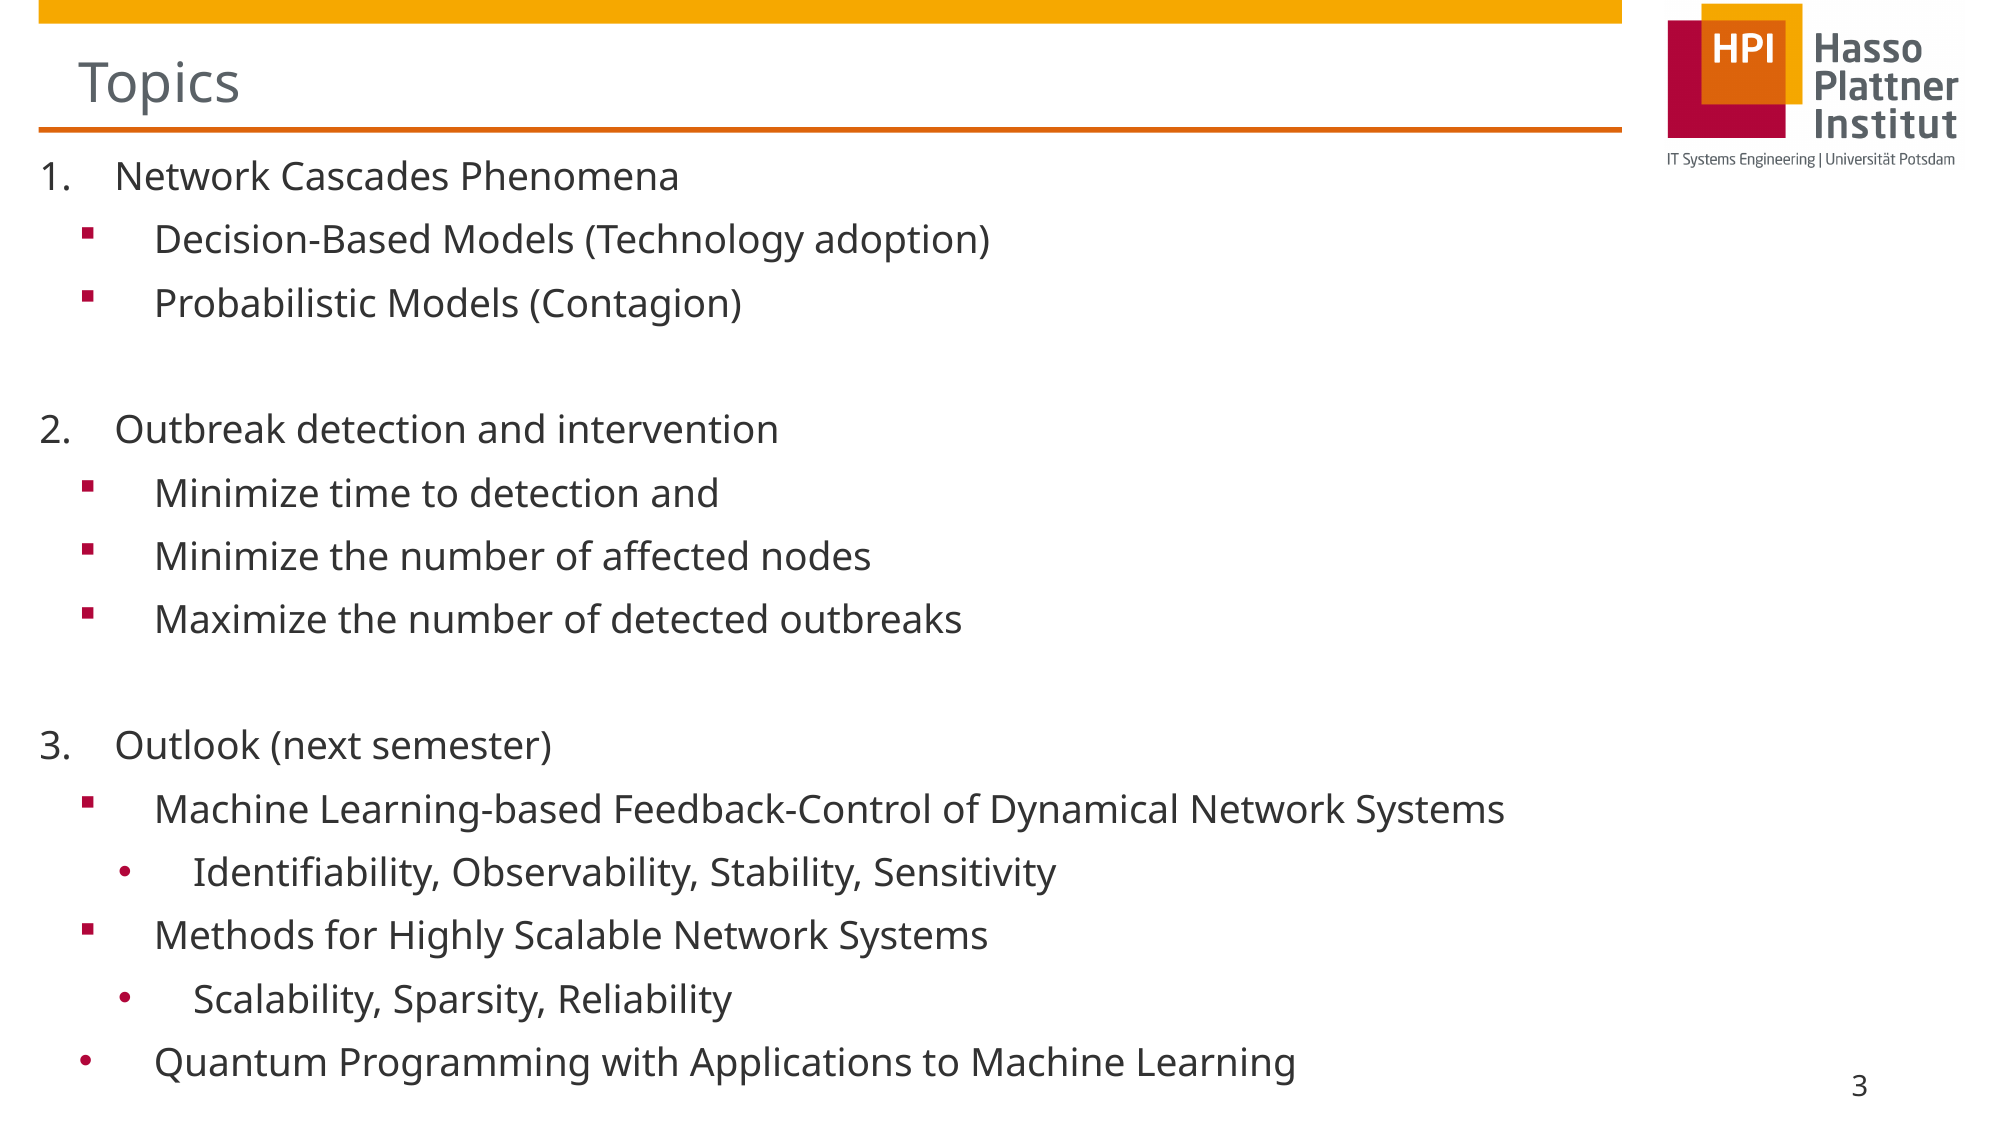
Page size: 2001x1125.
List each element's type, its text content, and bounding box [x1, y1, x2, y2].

list Network Cascades Phenomena Decision-Based Models (Technology adoption) Probabilistic Models (Contagion) Outbreak detection and intervention Minimize time to detection and Minimize the number of affected nodes Maximize the number of detected outbreaks Outlook (next semester) Machine Learning-based Feedback-Control of Dynamical Network Systems Identifiability, Observability, Stability, Sensitivity Methods for Highly Scalable Network Systems Scalability, Sparsity, Reliability Quantum Programming with Applications to Machine Learning [39, 151, 1961, 1095]
slide_number 3 [1834, 1064, 1961, 1107]
picture [1664, 0, 1965, 170]
title Topics [78, 23, 1583, 115]
